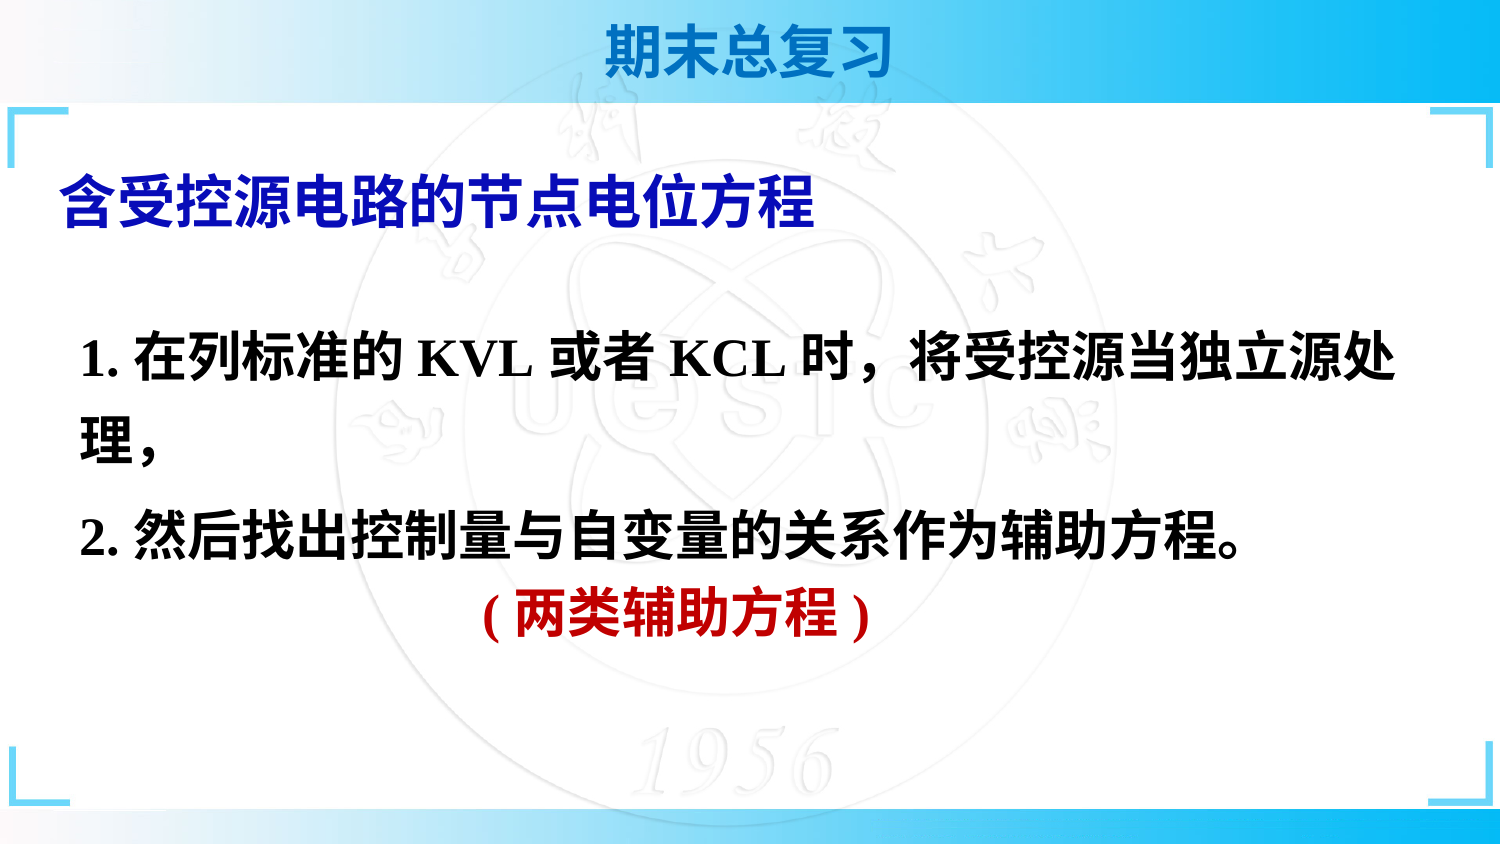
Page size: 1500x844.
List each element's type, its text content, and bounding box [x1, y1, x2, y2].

text_box 含受控源电路的节点电位方程 [44, 157, 1496, 295]
text_box 1.在列标准的KVL或者KCL时，将受控源当独立源处理， 2.然后找出控制量与自变量的关系作为辅助方程。 [64, 295, 1436, 574]
text_box (两类辅助方程) [468, 570, 886, 651]
picture [0, 0, 1500, 844]
